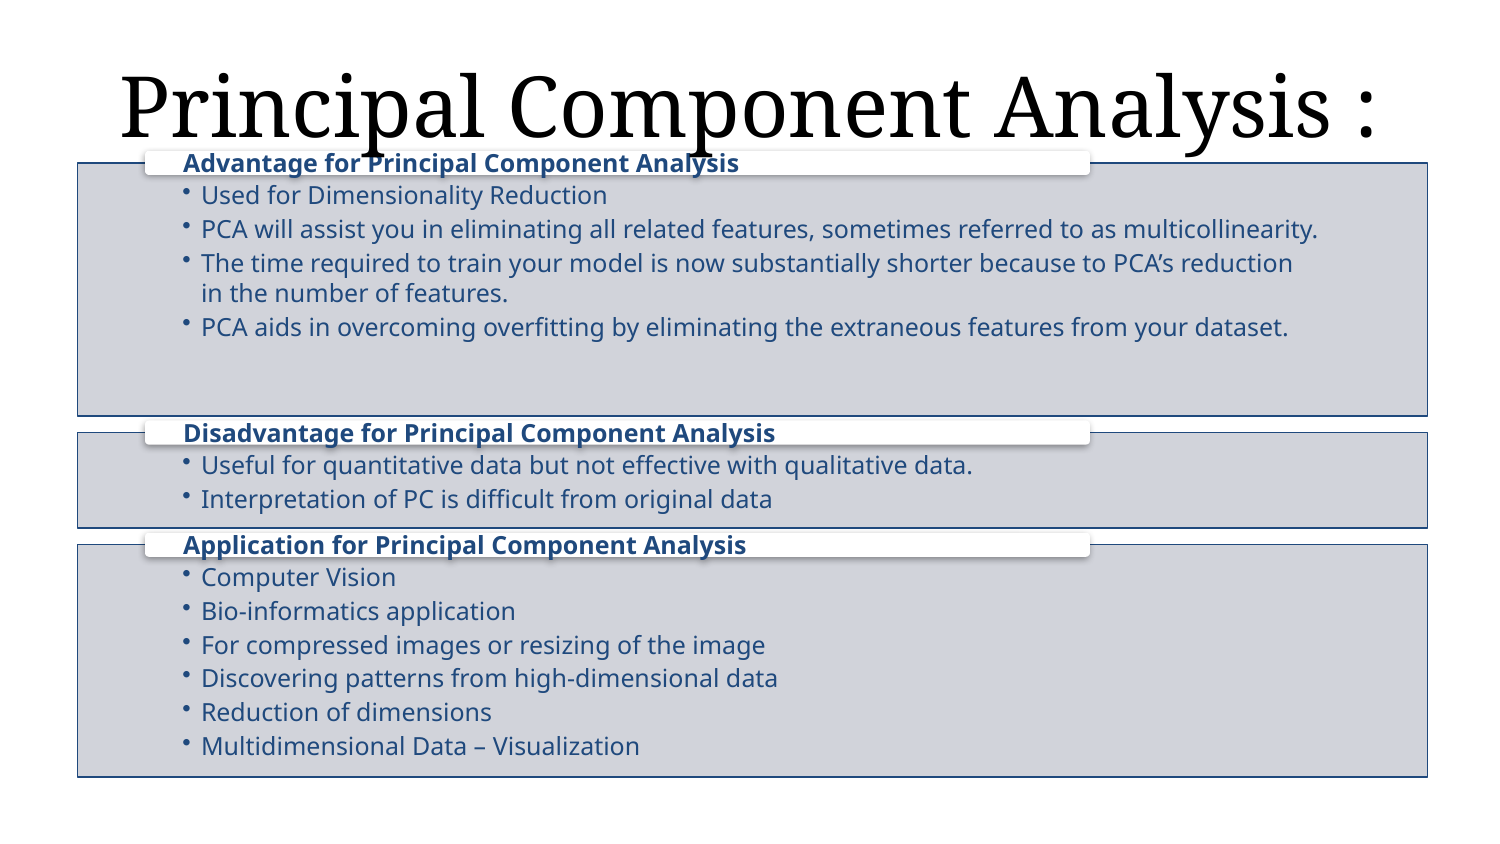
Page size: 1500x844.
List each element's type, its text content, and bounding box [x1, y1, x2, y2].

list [77, 149, 1428, 779]
title Principal Component Analysis : [75, 33, 1425, 150]
